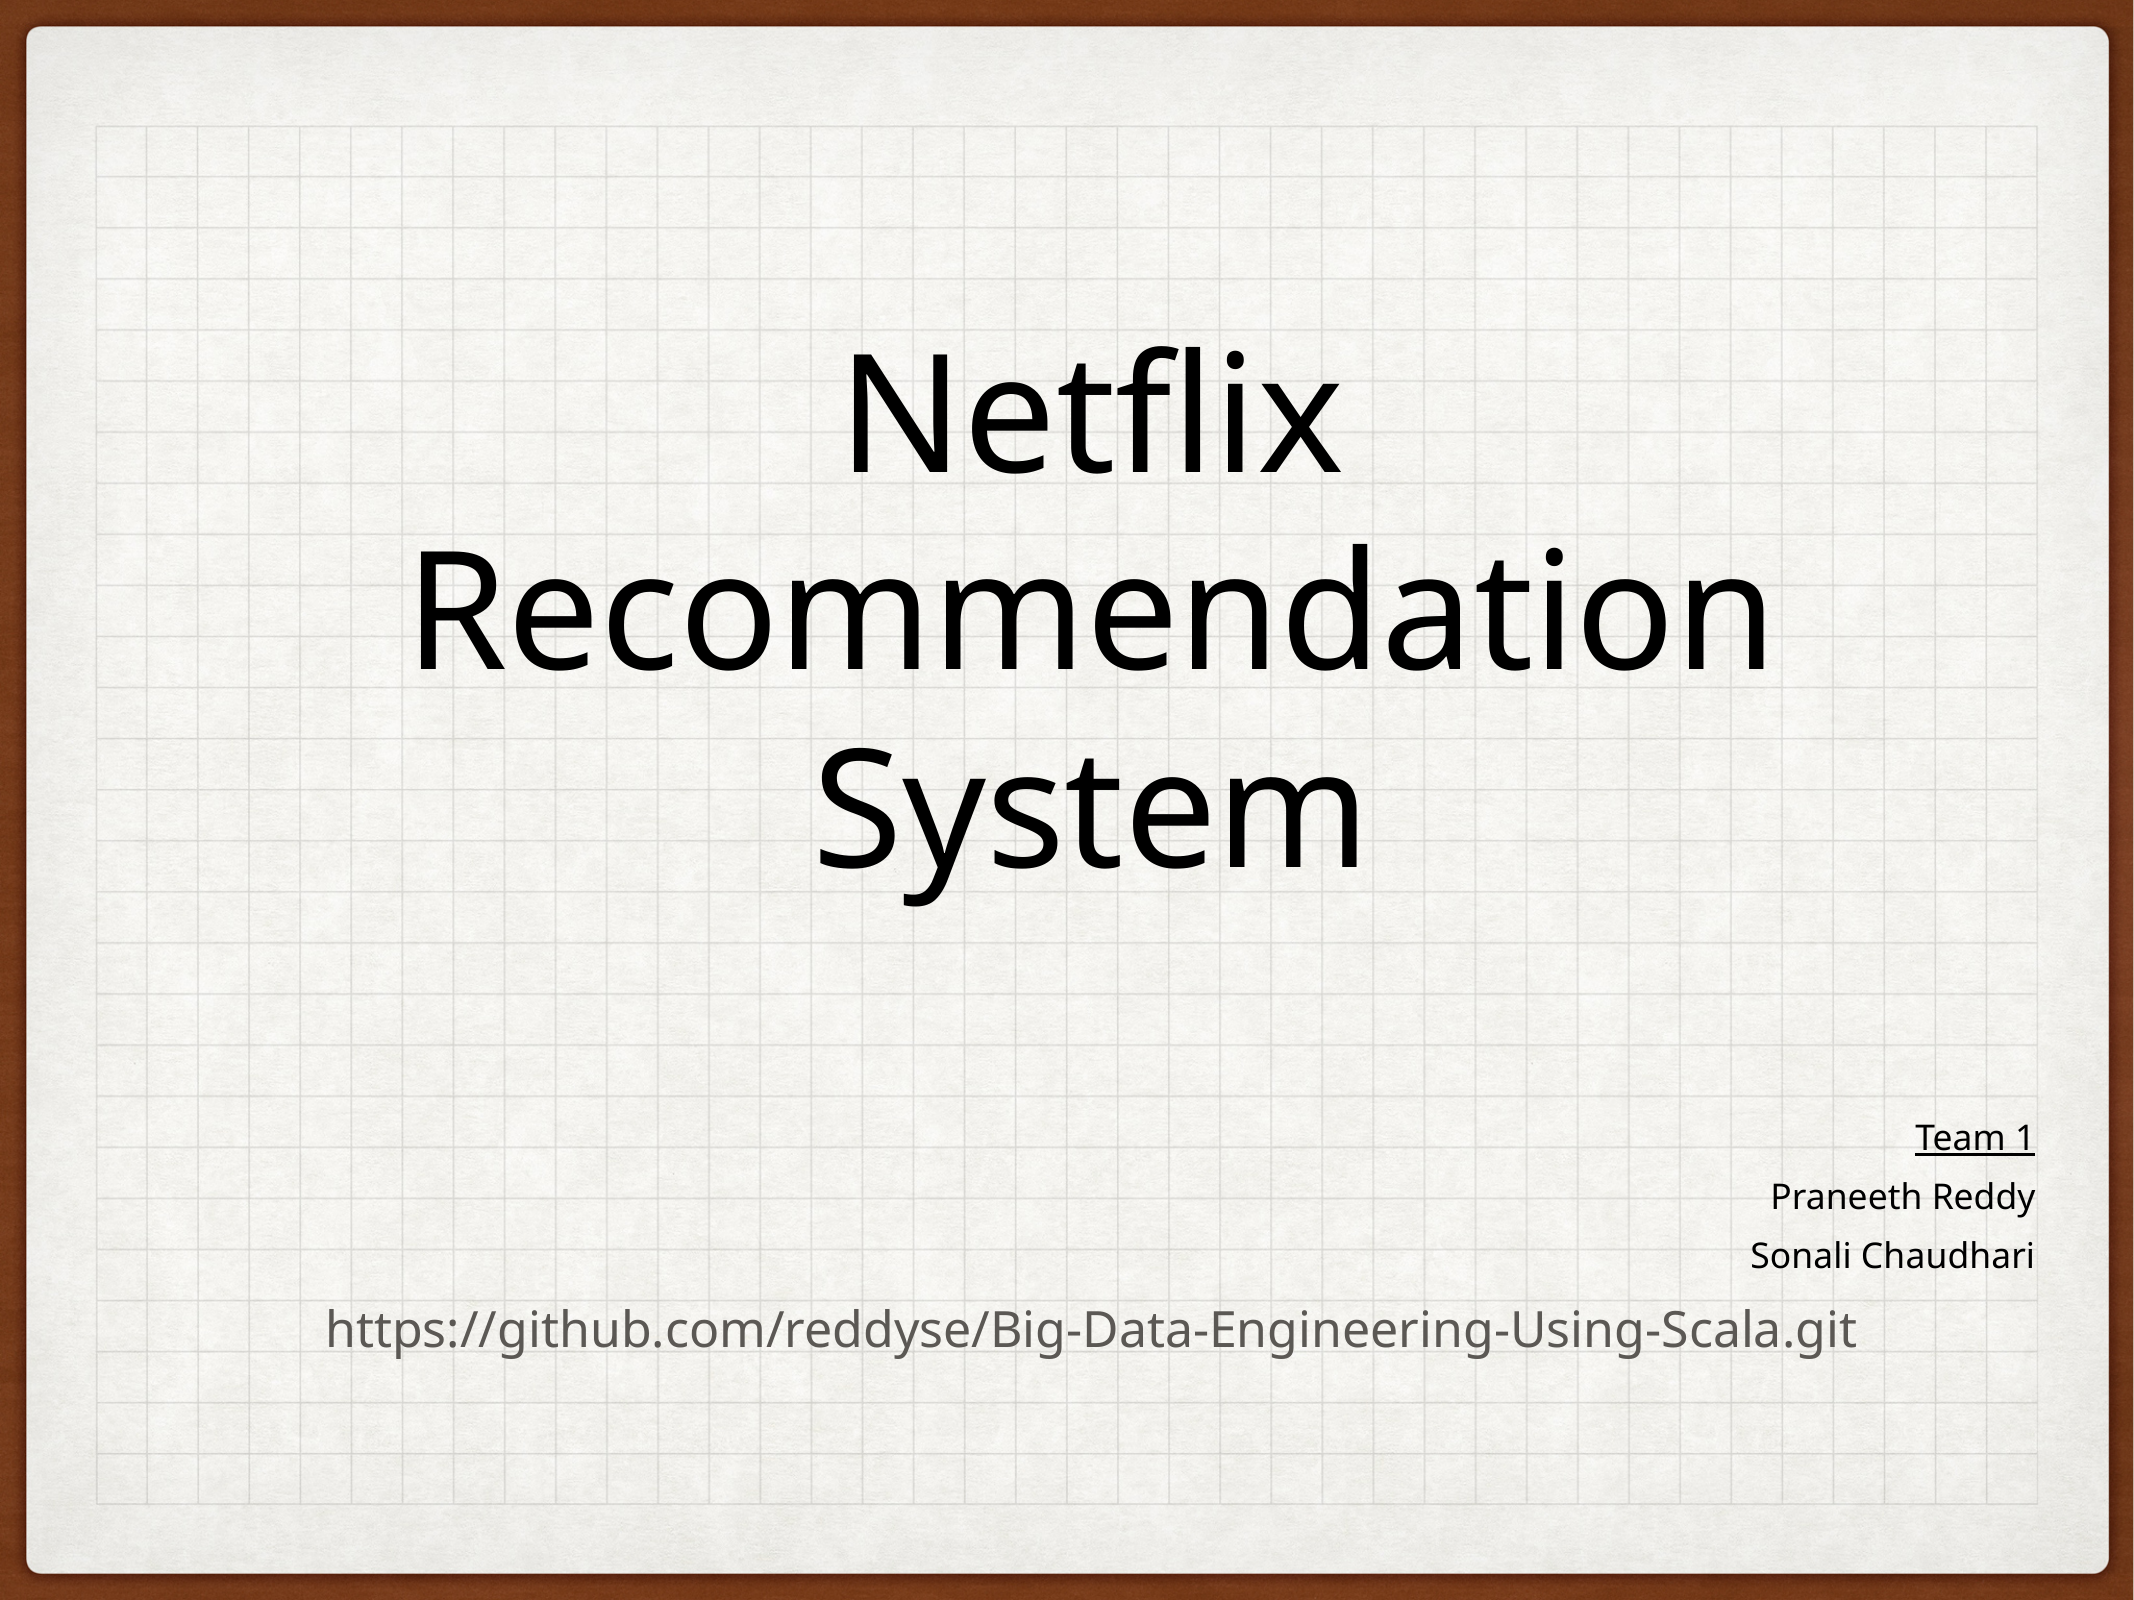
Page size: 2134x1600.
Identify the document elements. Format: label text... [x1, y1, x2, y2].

text_box Team 1 Praneeth Reddy Sonali Chaudhari [1411, 1097, 2044, 1294]
text_box https://github.com/reddyse/Big-Data-Engineering-Using-Scala.git [316, 1289, 1867, 1367]
title Netflix Recommendation System [134, 311, 2049, 898]
picture [0, 0, 2134, 1600]
